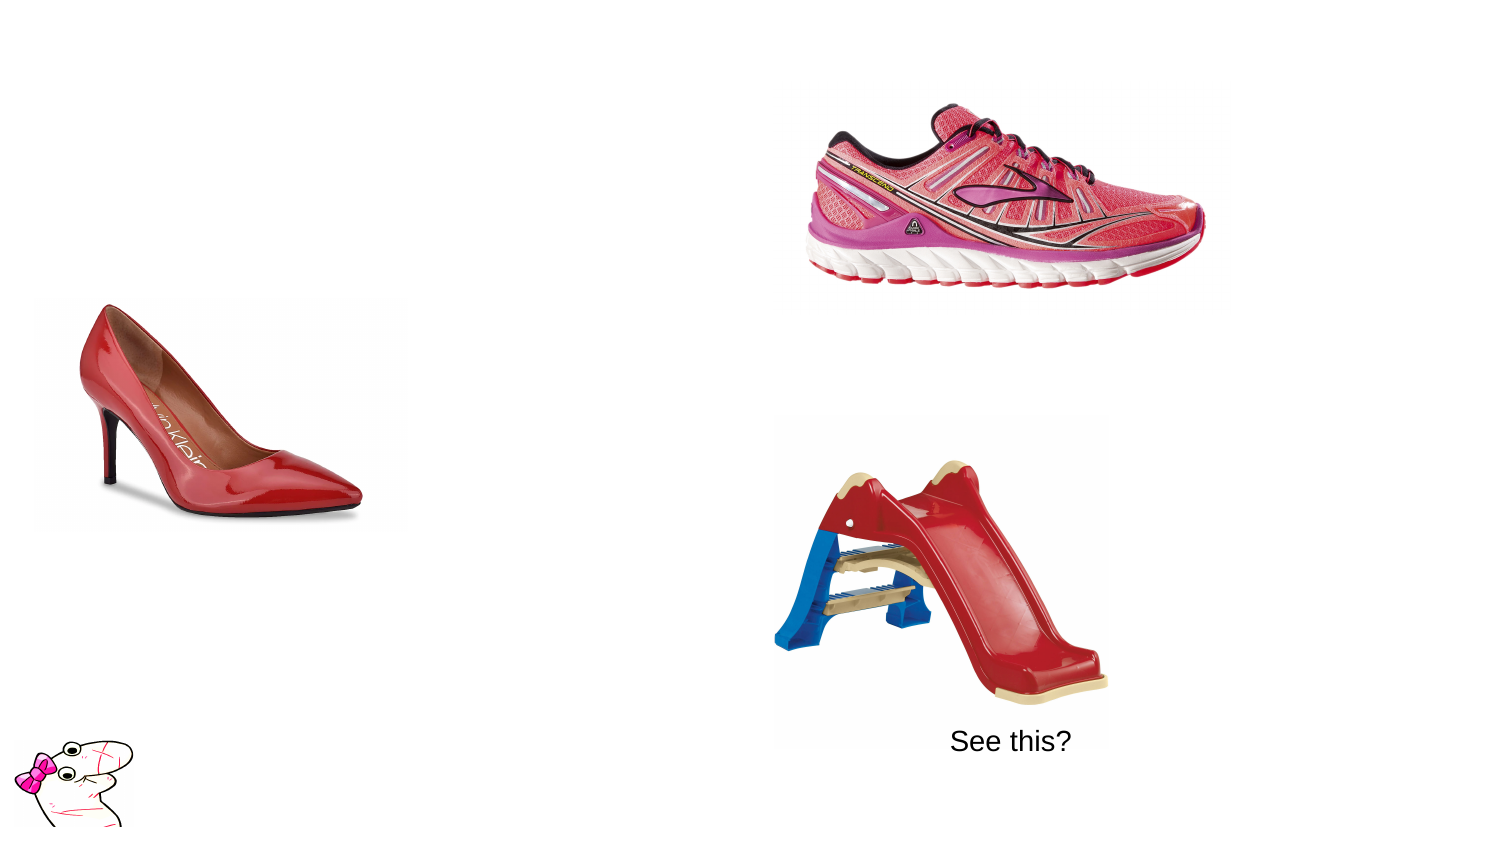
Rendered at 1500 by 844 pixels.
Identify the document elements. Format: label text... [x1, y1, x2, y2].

picture [13, 739, 134, 827]
text_box See this? [819, 707, 1210, 773]
picture [33, 298, 408, 532]
picture [773, 81, 1231, 315]
picture [774, 415, 1109, 750]
